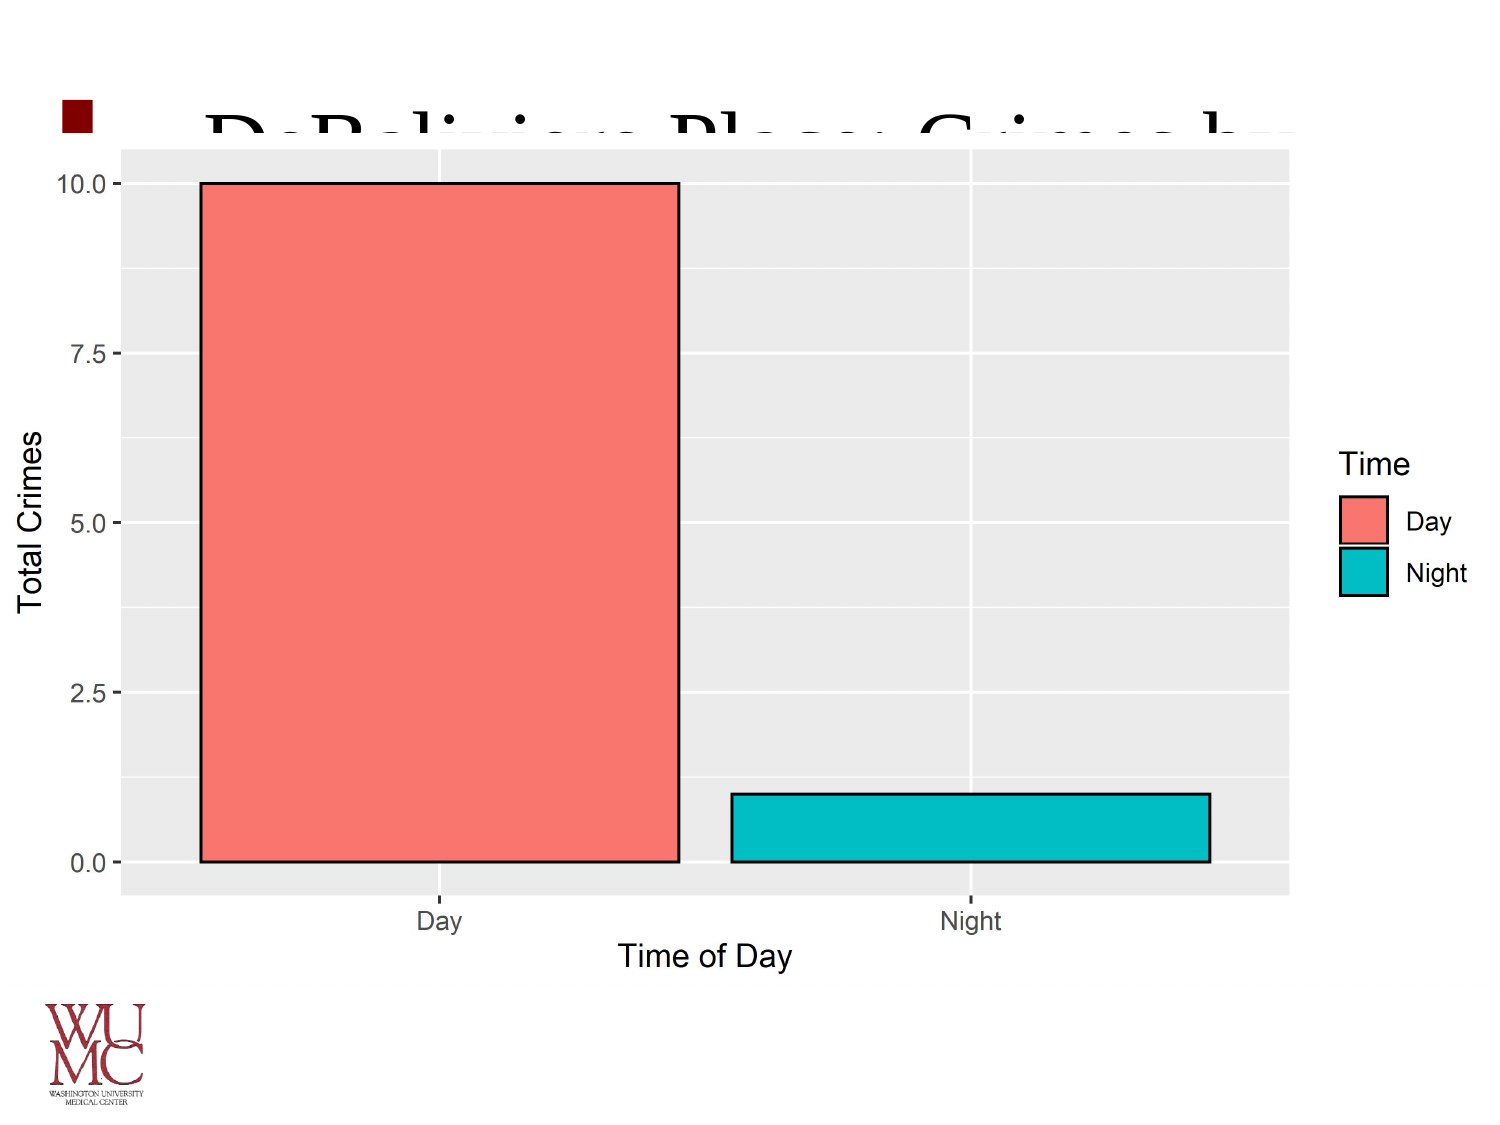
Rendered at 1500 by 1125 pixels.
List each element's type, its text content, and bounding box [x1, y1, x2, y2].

picture [41, 996, 156, 1113]
picture [0, 133, 1500, 990]
title DeBaliviere Place: Crimes by Time of Day [112, 99, 1388, 131]
